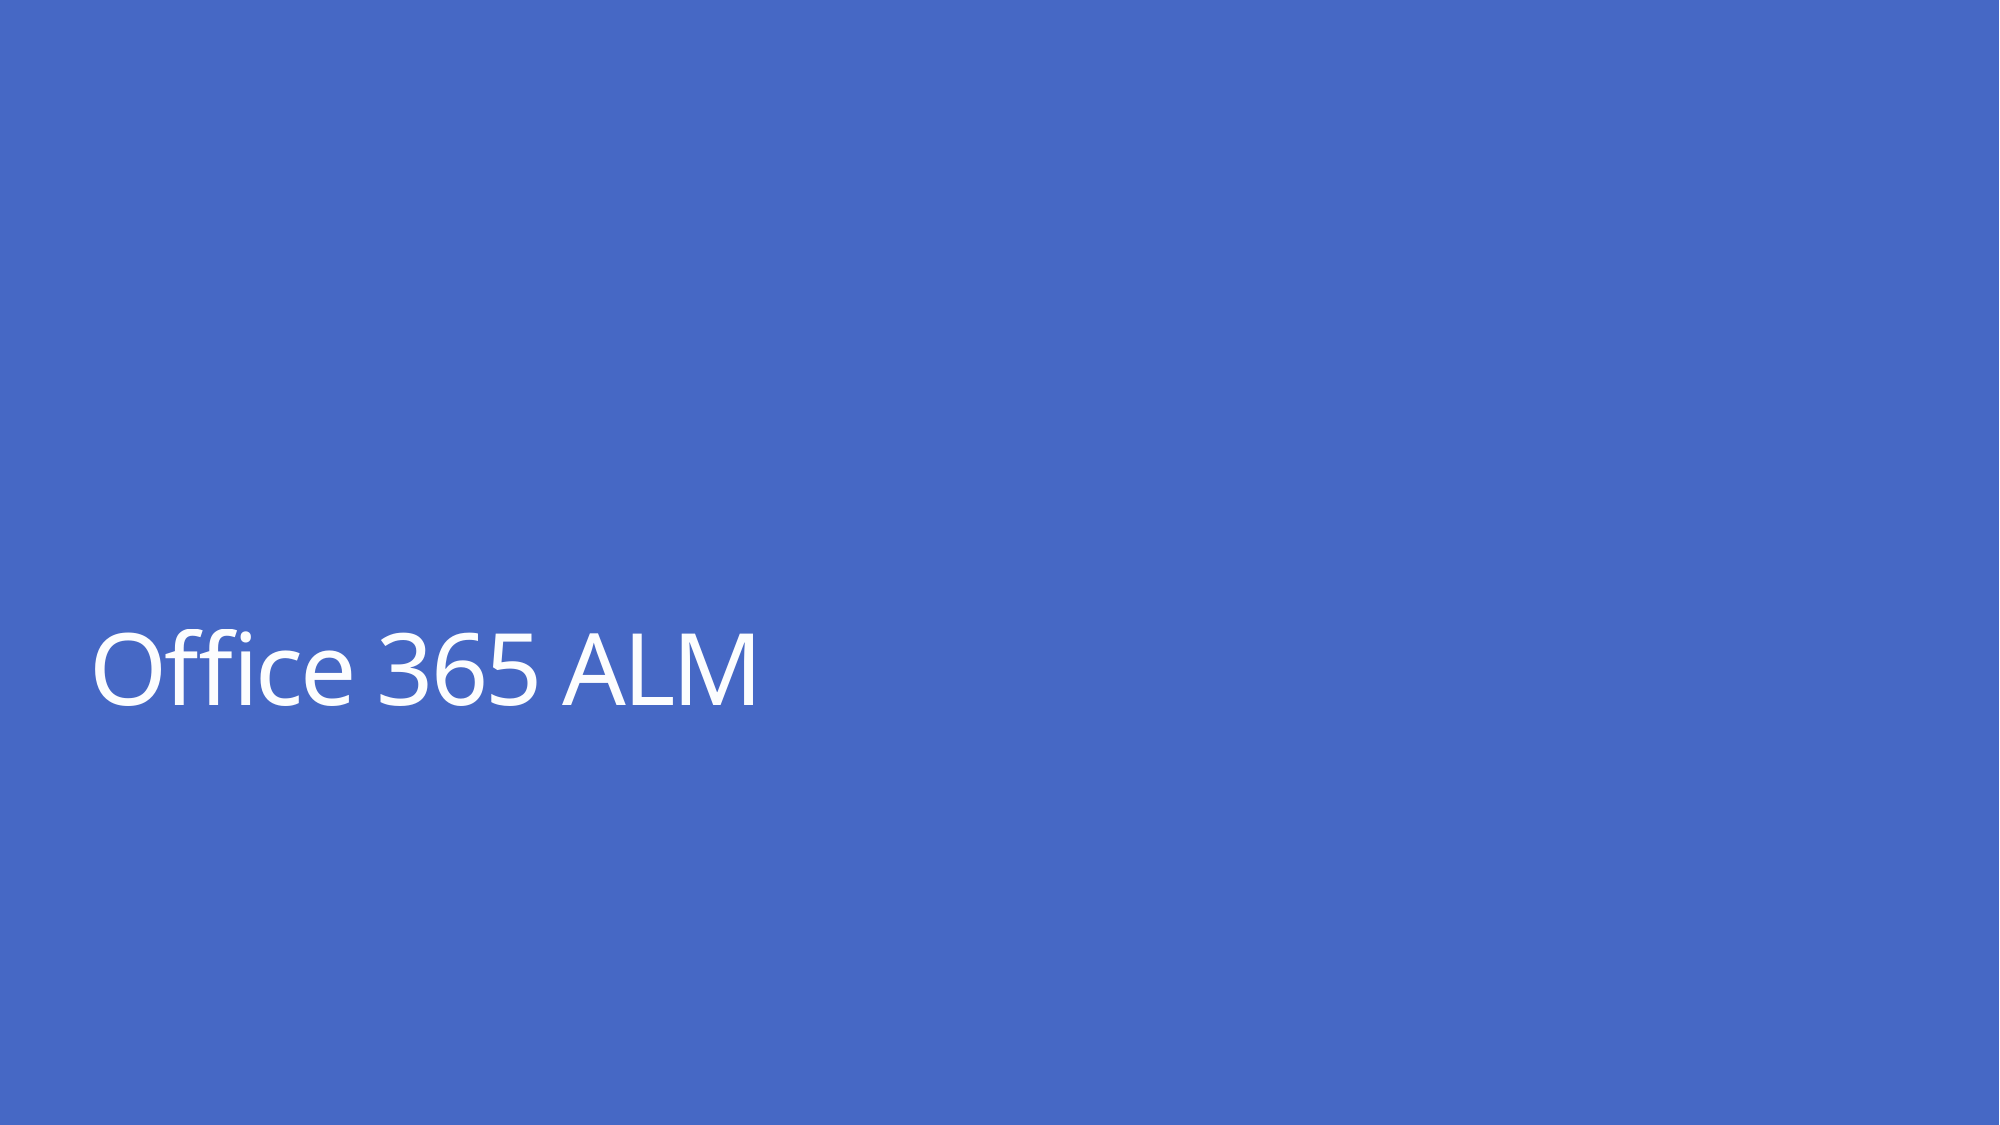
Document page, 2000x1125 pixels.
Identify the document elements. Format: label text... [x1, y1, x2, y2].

title Office 365 ALM [89, 619, 1953, 937]
